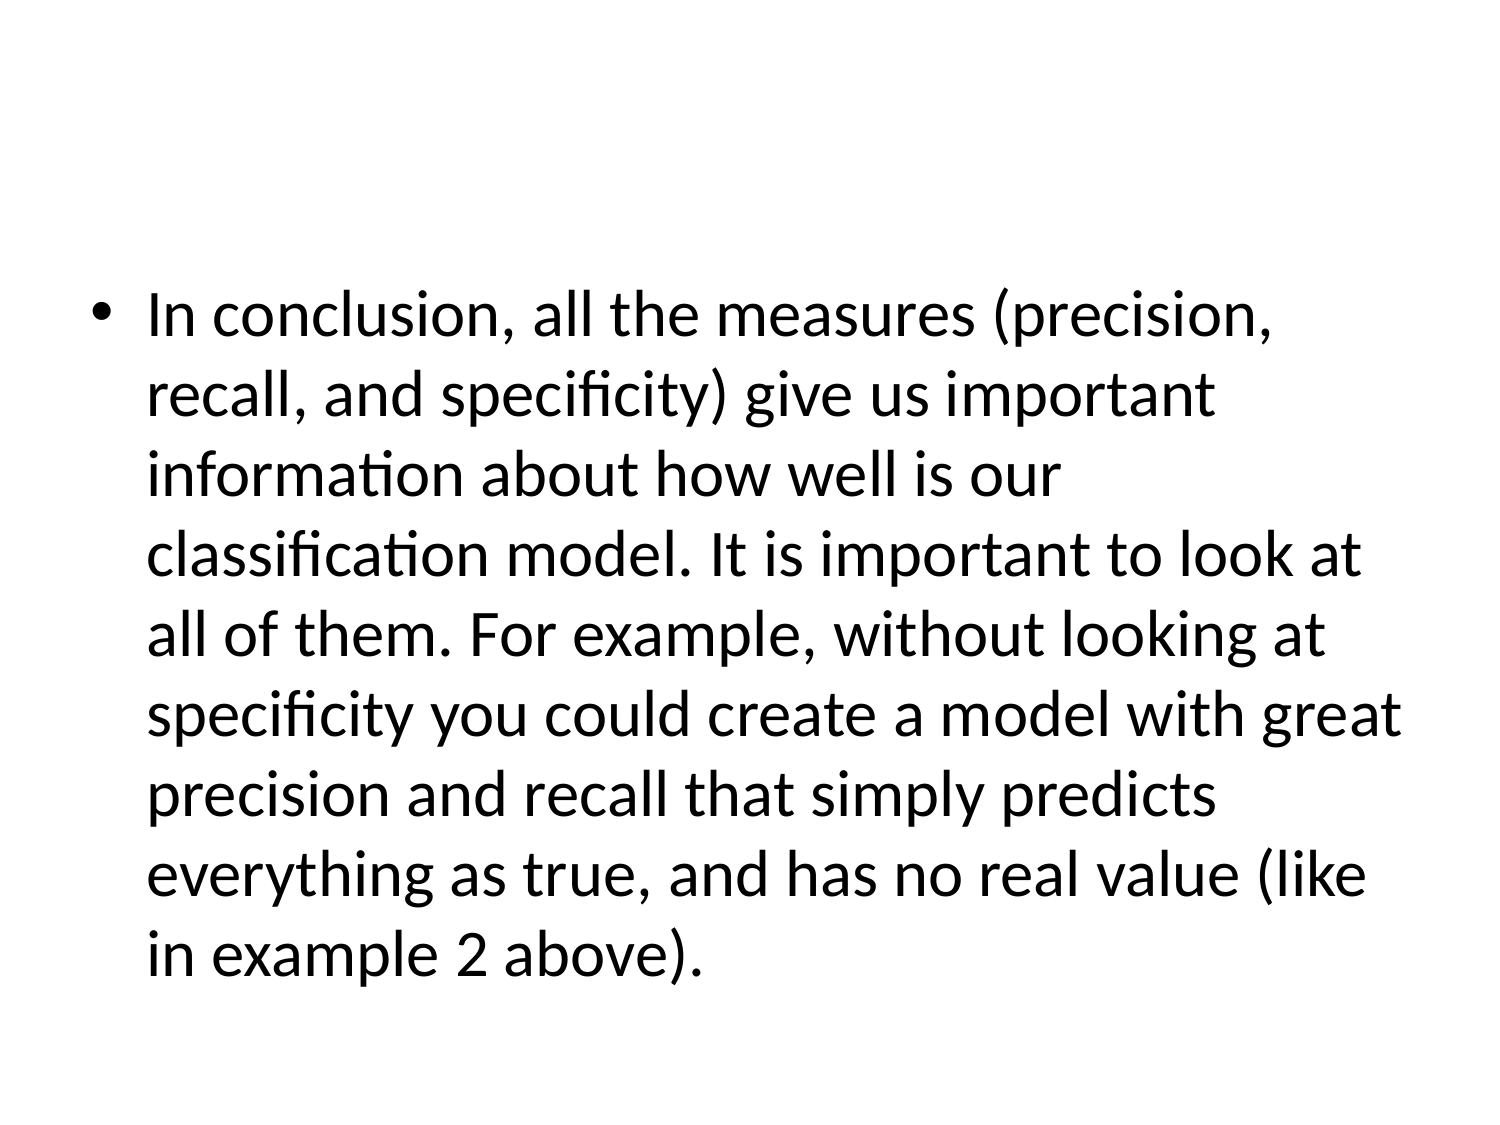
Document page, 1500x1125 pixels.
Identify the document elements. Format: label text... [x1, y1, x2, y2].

list In conclusion, all the measures (precision, recall, and specificity) give us important information about how well is our classification model. It is important to look at all of them. For example, without looking at specificity you could create a model with great precision and recall that simply predicts everything as true, and has no real value (like in example 2 above). [75, 262, 1425, 1005]
